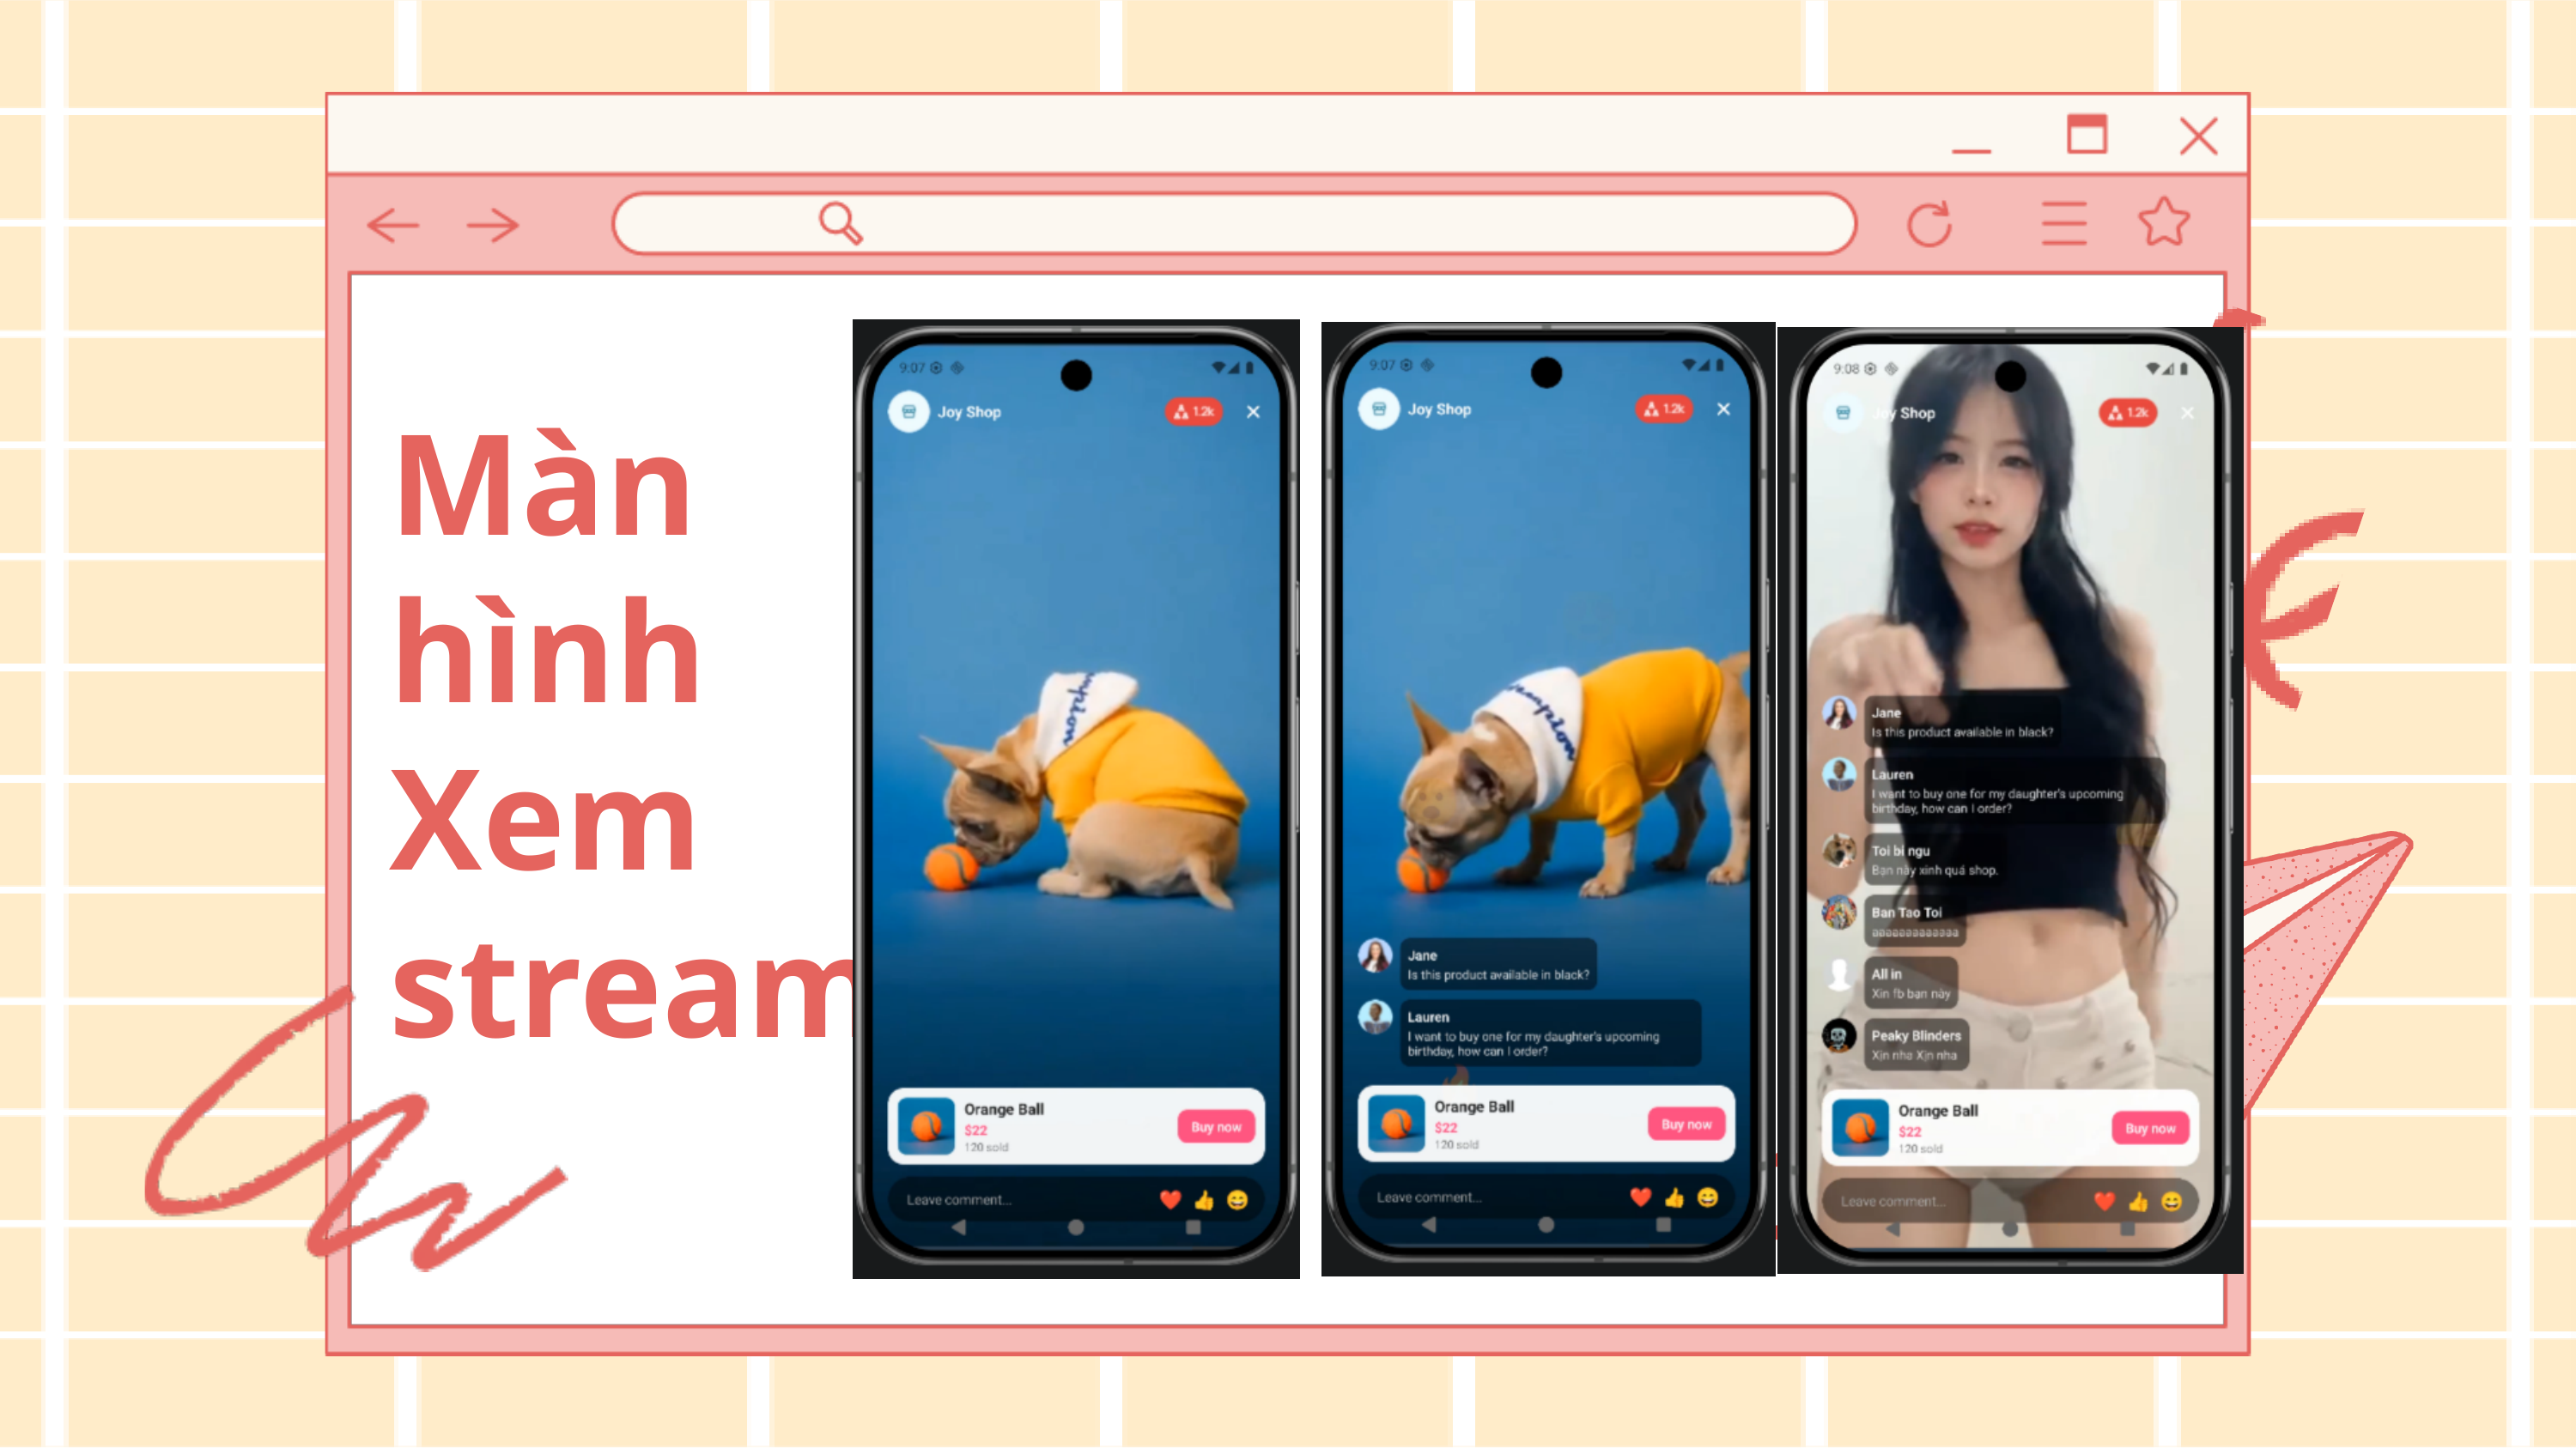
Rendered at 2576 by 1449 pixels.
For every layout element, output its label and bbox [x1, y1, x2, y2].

text_box [144, 985, 320, 1272]
text_box [325, 92, 2251, 1356]
text_box [2257, 830, 2414, 1272]
text_box [2257, 314, 2414, 723]
picture [853, 319, 1301, 1280]
text_box [0, 0, 2576, 1447]
picture [1321, 322, 1776, 1277]
picture [1777, 327, 2244, 1274]
